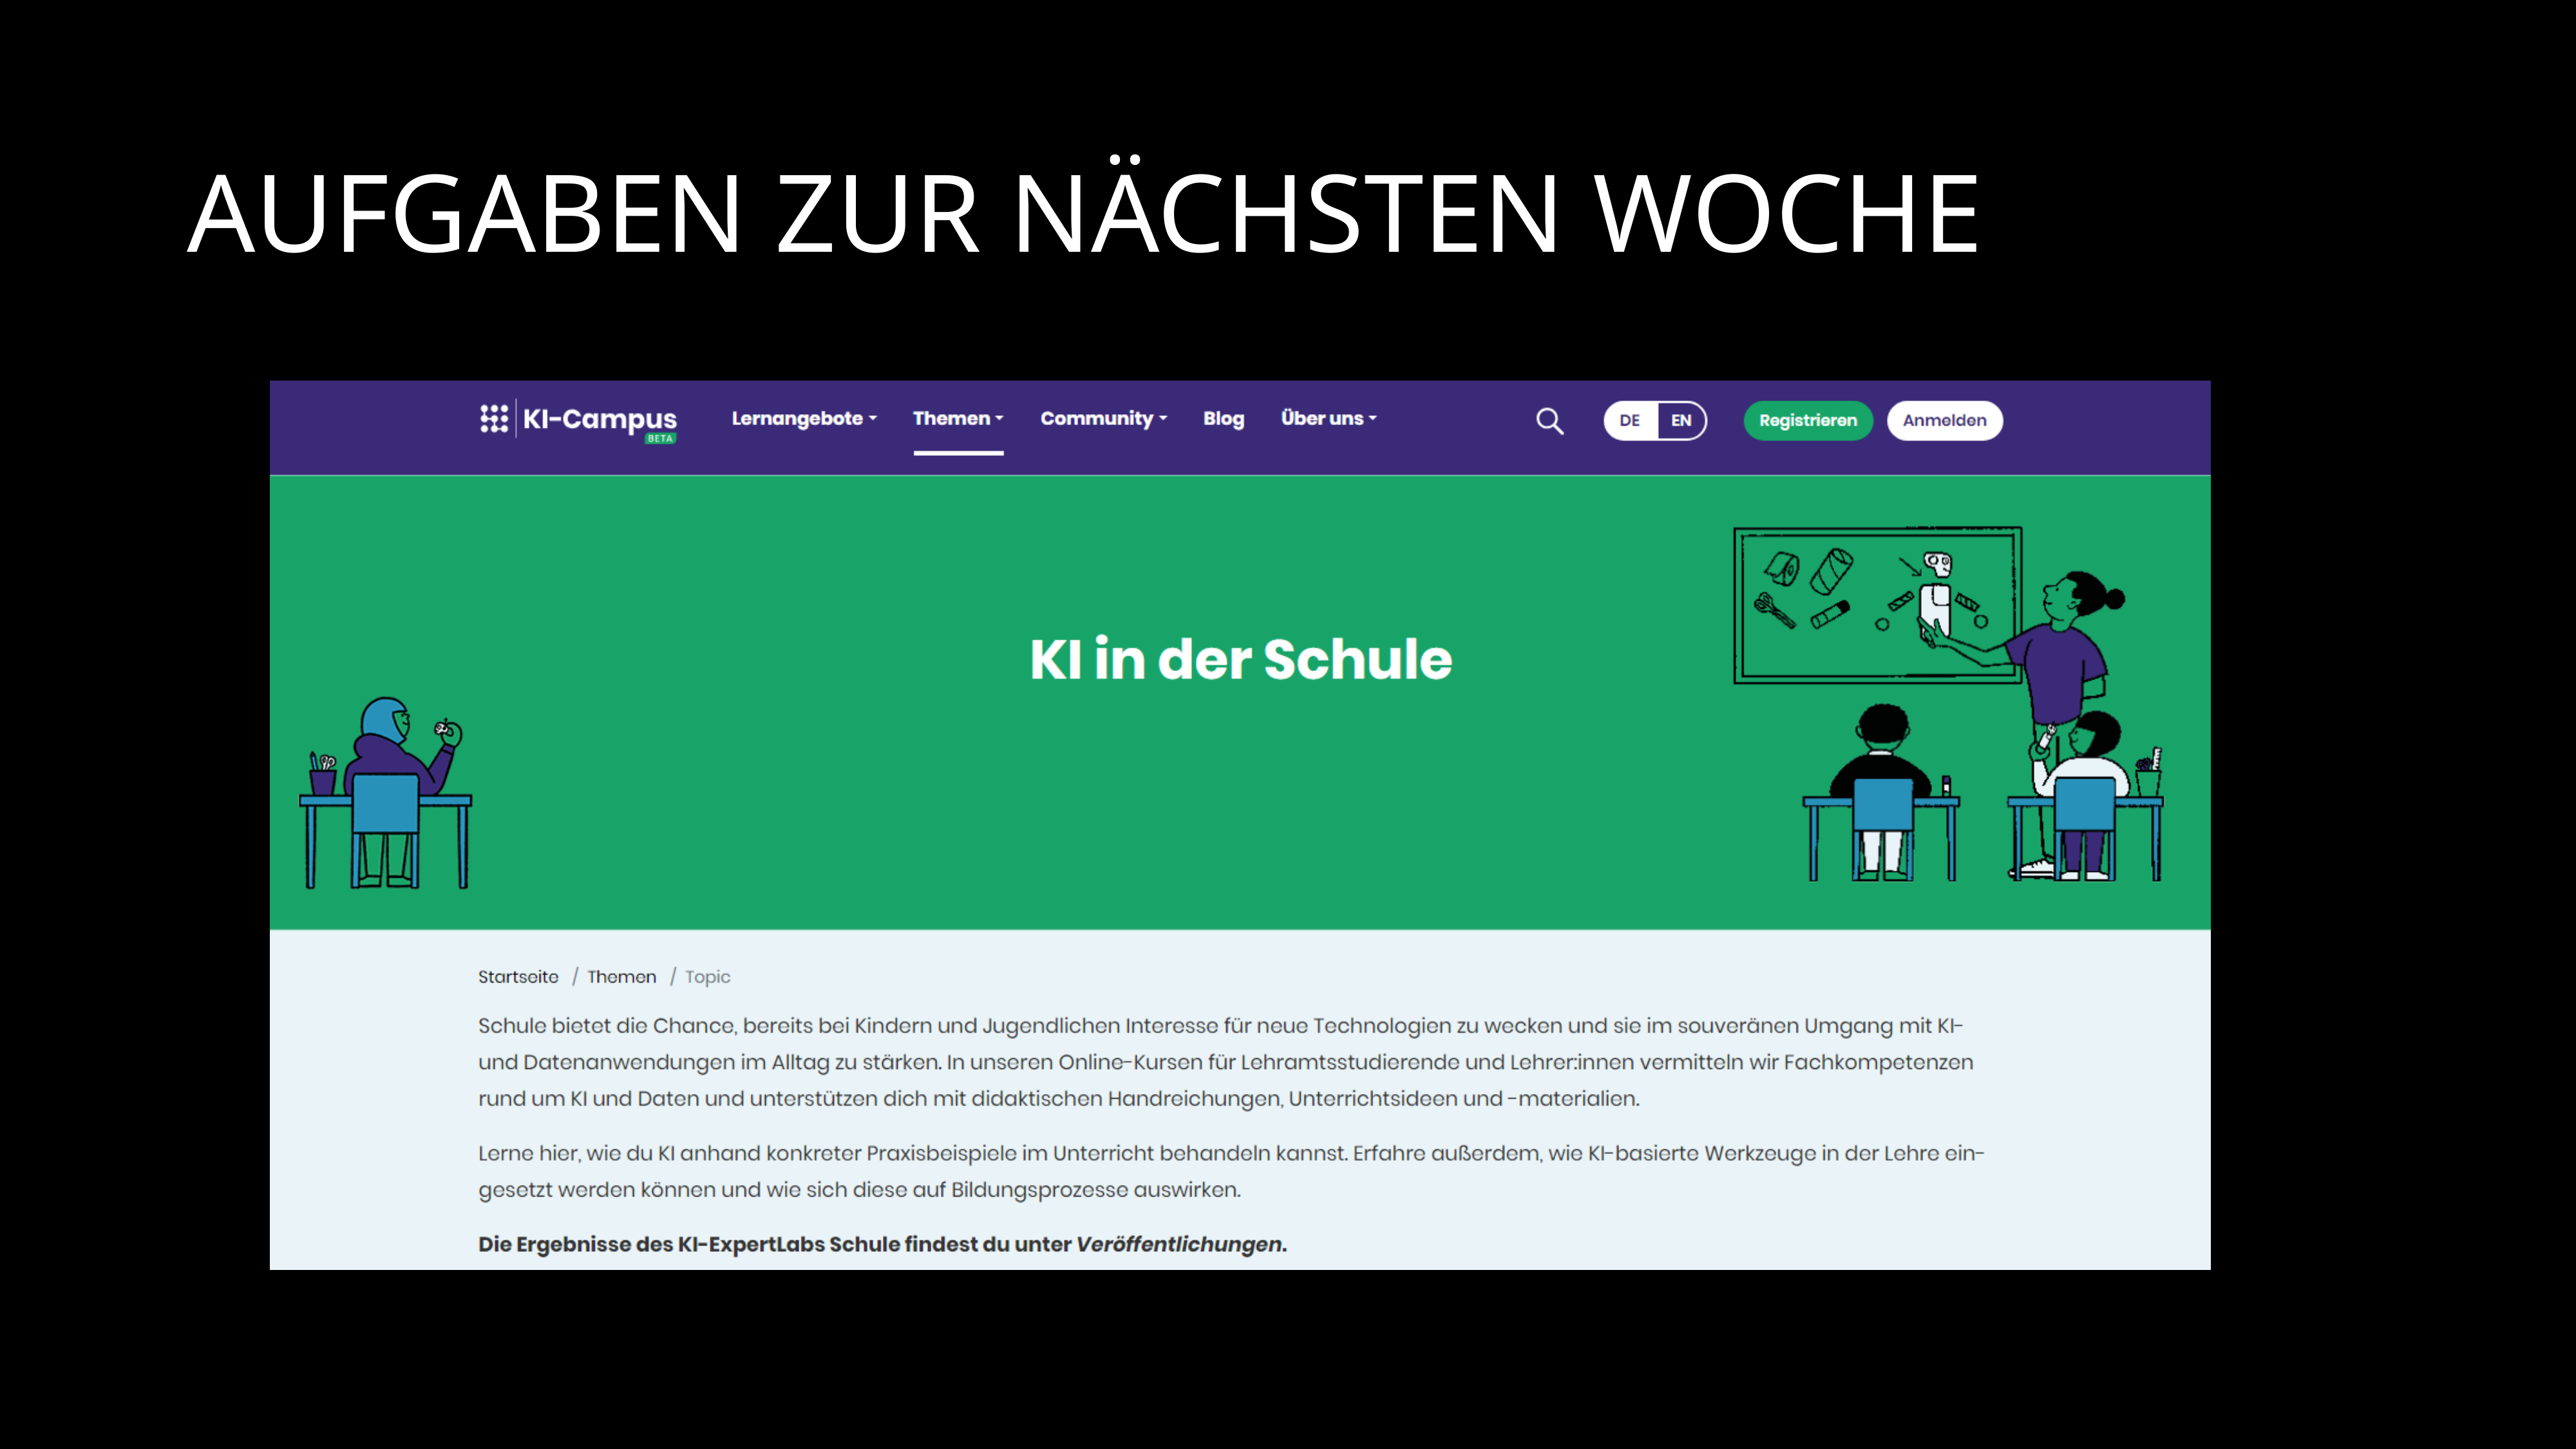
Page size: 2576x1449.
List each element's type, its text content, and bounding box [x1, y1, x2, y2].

picture [270, 381, 2211, 1270]
title Aufgaben zur nächsten woche [177, 77, 2399, 357]
